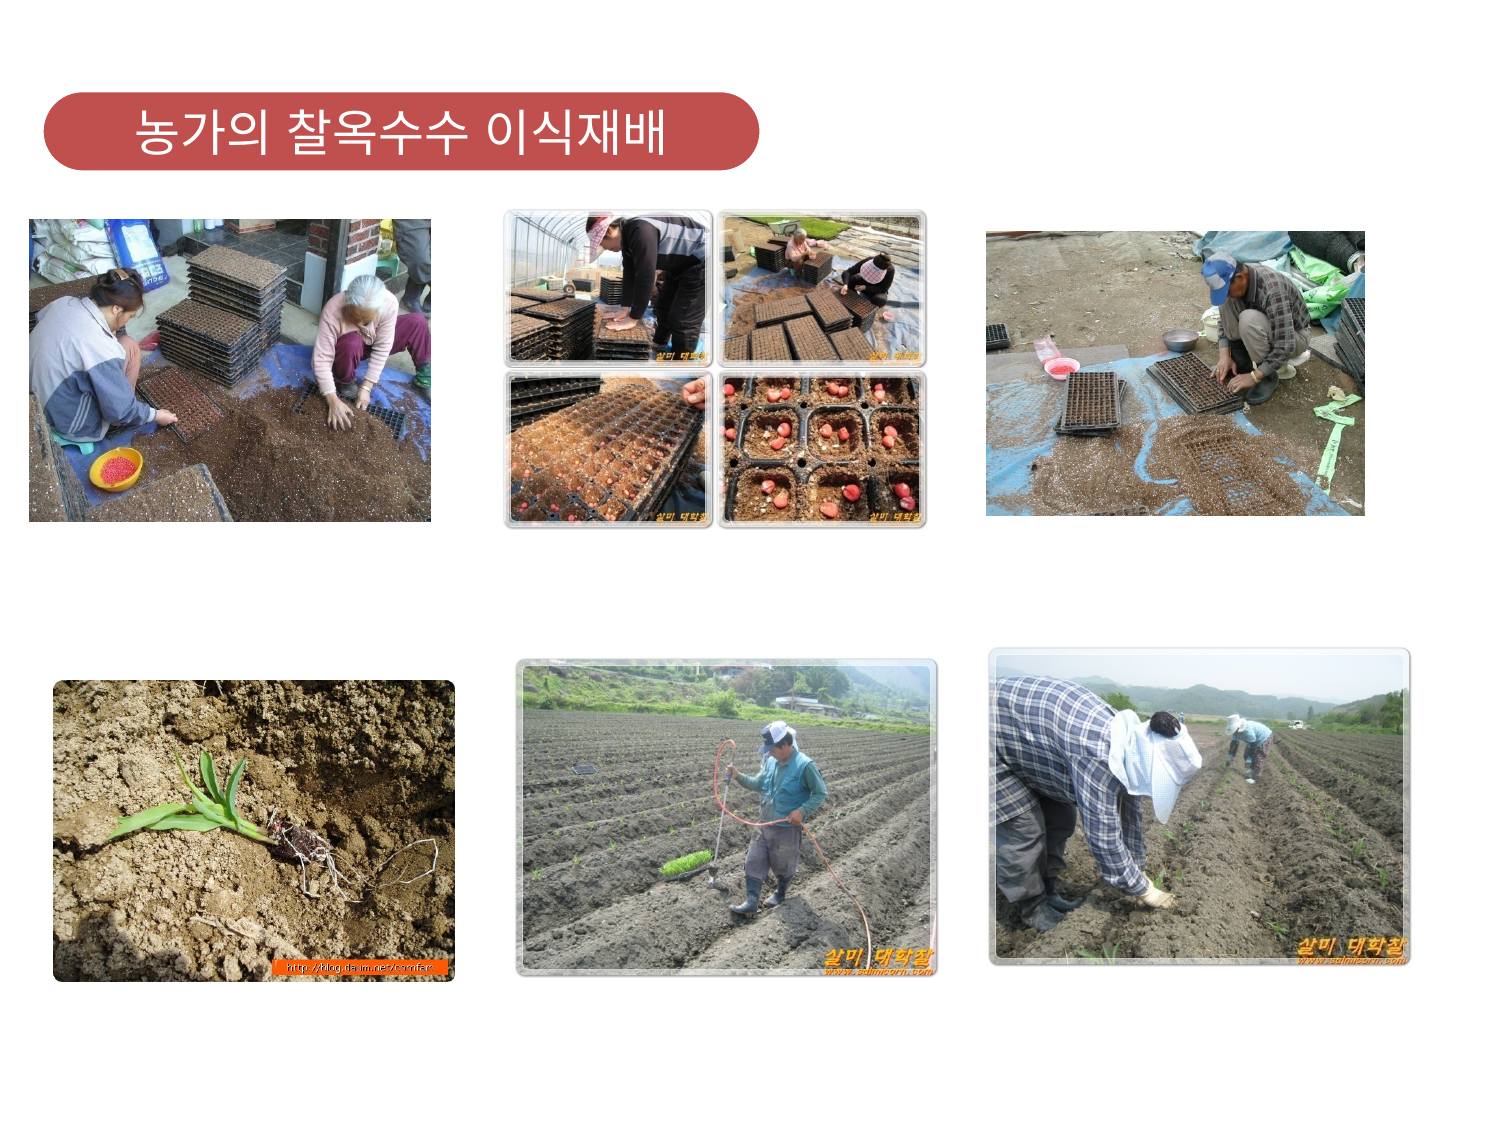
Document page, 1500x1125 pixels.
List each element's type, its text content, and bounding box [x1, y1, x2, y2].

picture [501, 207, 928, 531]
picture [513, 656, 940, 978]
picture [29, 219, 432, 522]
picture [985, 645, 1412, 967]
picture [985, 231, 1365, 516]
picture [52, 680, 456, 982]
text_box 농가의 찰옥수수 이식재배 [41, 89, 762, 173]
text_box ♧ 농가 찰옥수수 이식재배 [97, 51, 1282, 137]
